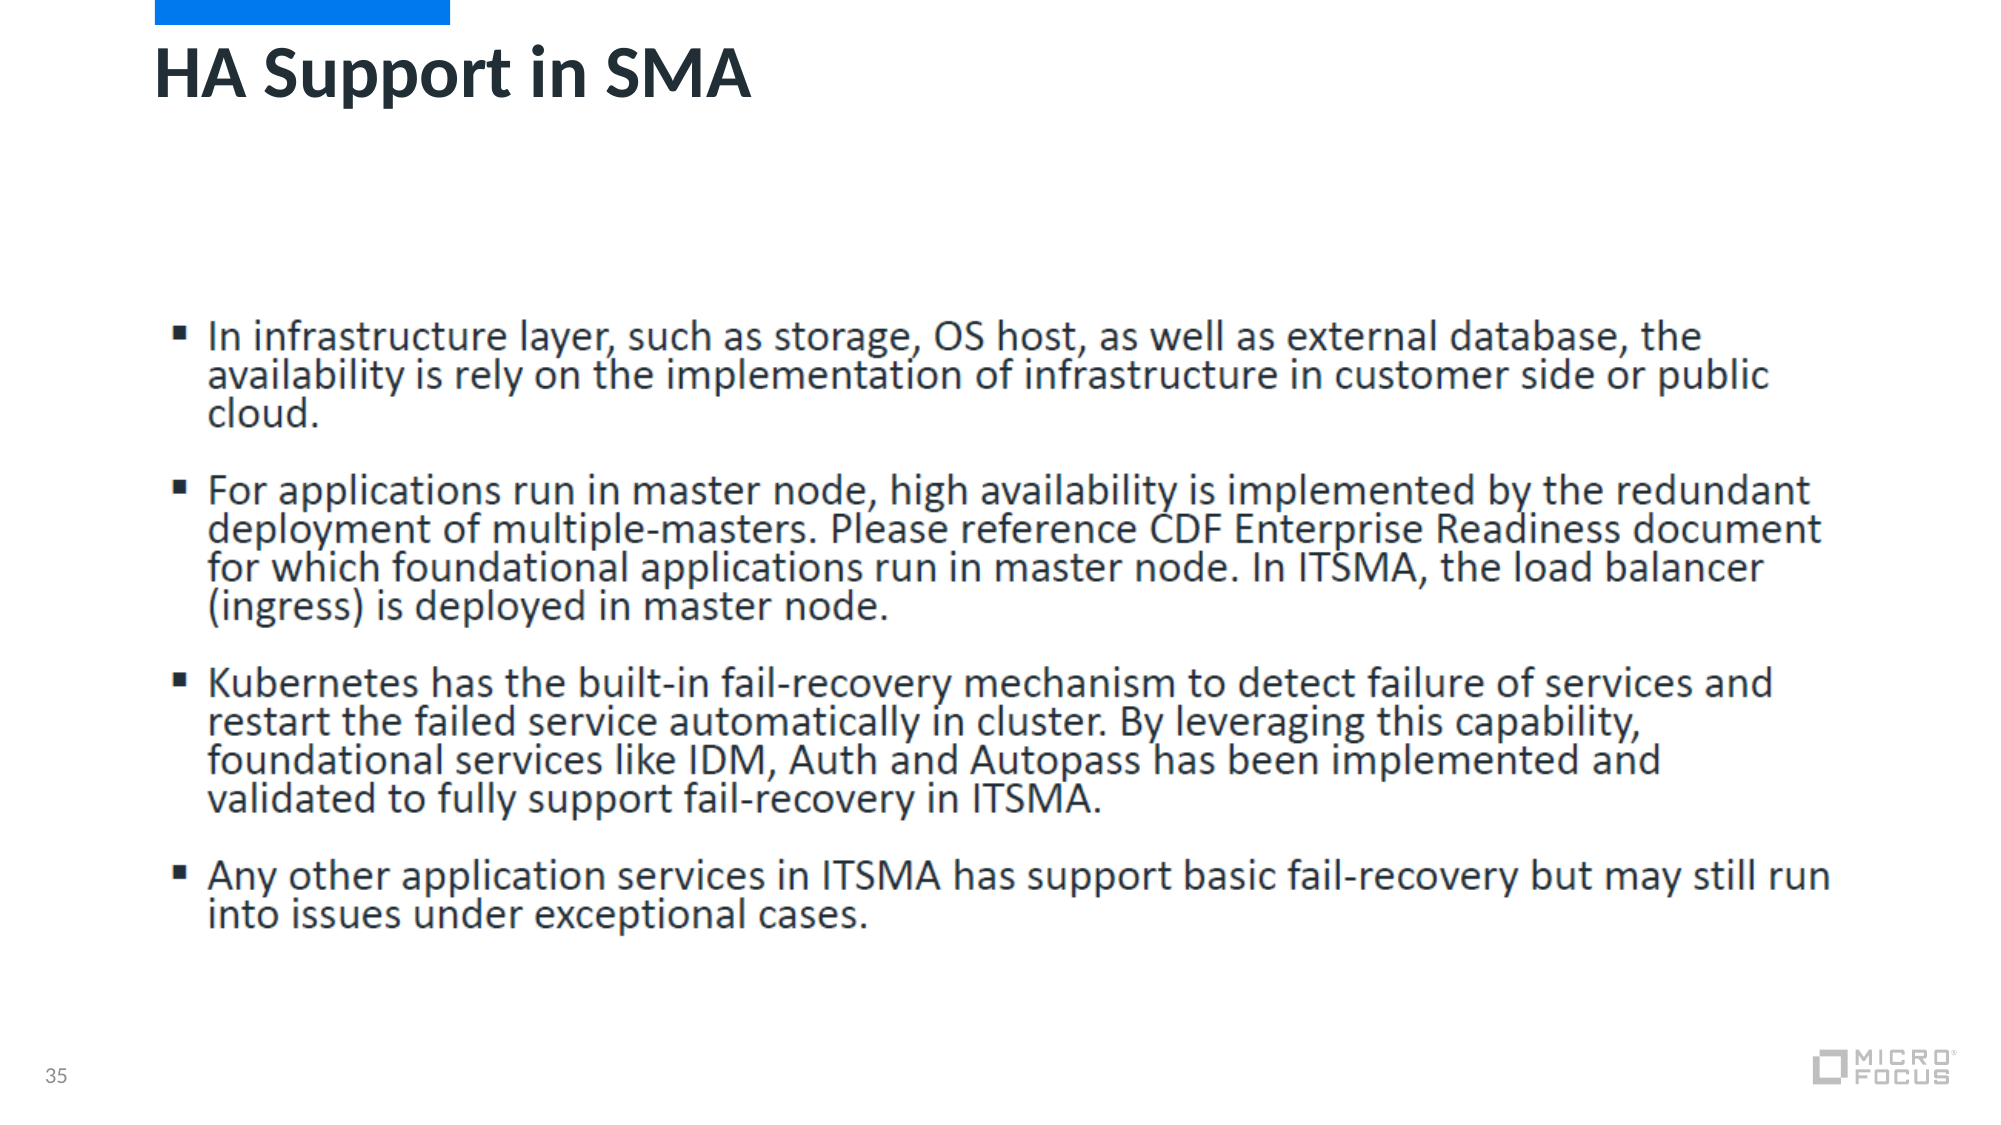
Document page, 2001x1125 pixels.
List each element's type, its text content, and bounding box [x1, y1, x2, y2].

picture [0, 84, 2000, 1041]
slide_number 35 [30, 1051, 90, 1097]
title HA Support in SMA [154, 25, 1846, 84]
